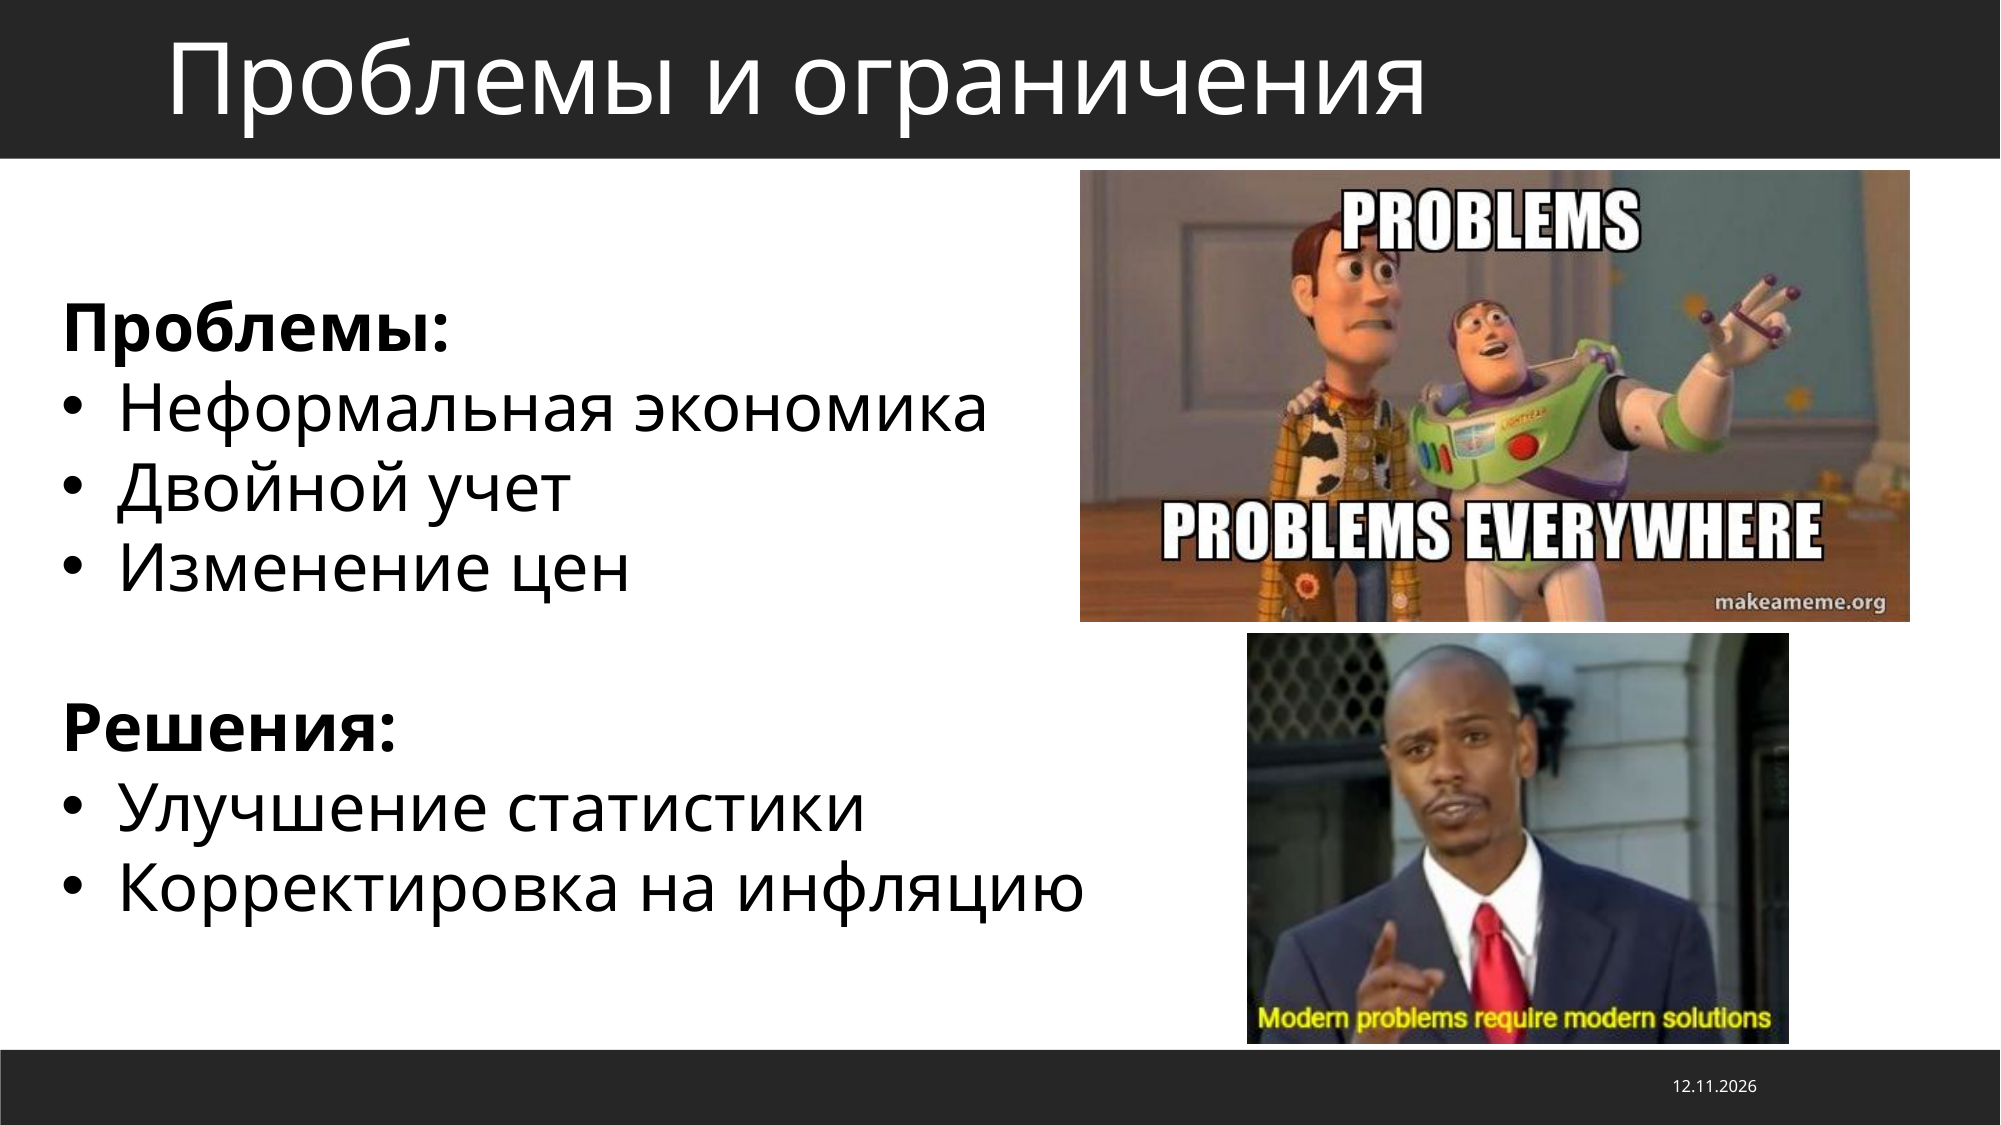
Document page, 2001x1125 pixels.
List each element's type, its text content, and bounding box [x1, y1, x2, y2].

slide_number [1348, 1057, 1773, 1118]
text_box Проблемы и ограничения [0, 21, 1589, 159]
picture [1246, 633, 1790, 1045]
text_box Проблемы: Неформальная экономика Двойной учет Изменение цен Решения: Улучшение статистики Корректировка на инфляцию [46, 277, 1161, 932]
text_box [0, 0, 2000, 160]
picture [1080, 169, 1910, 623]
